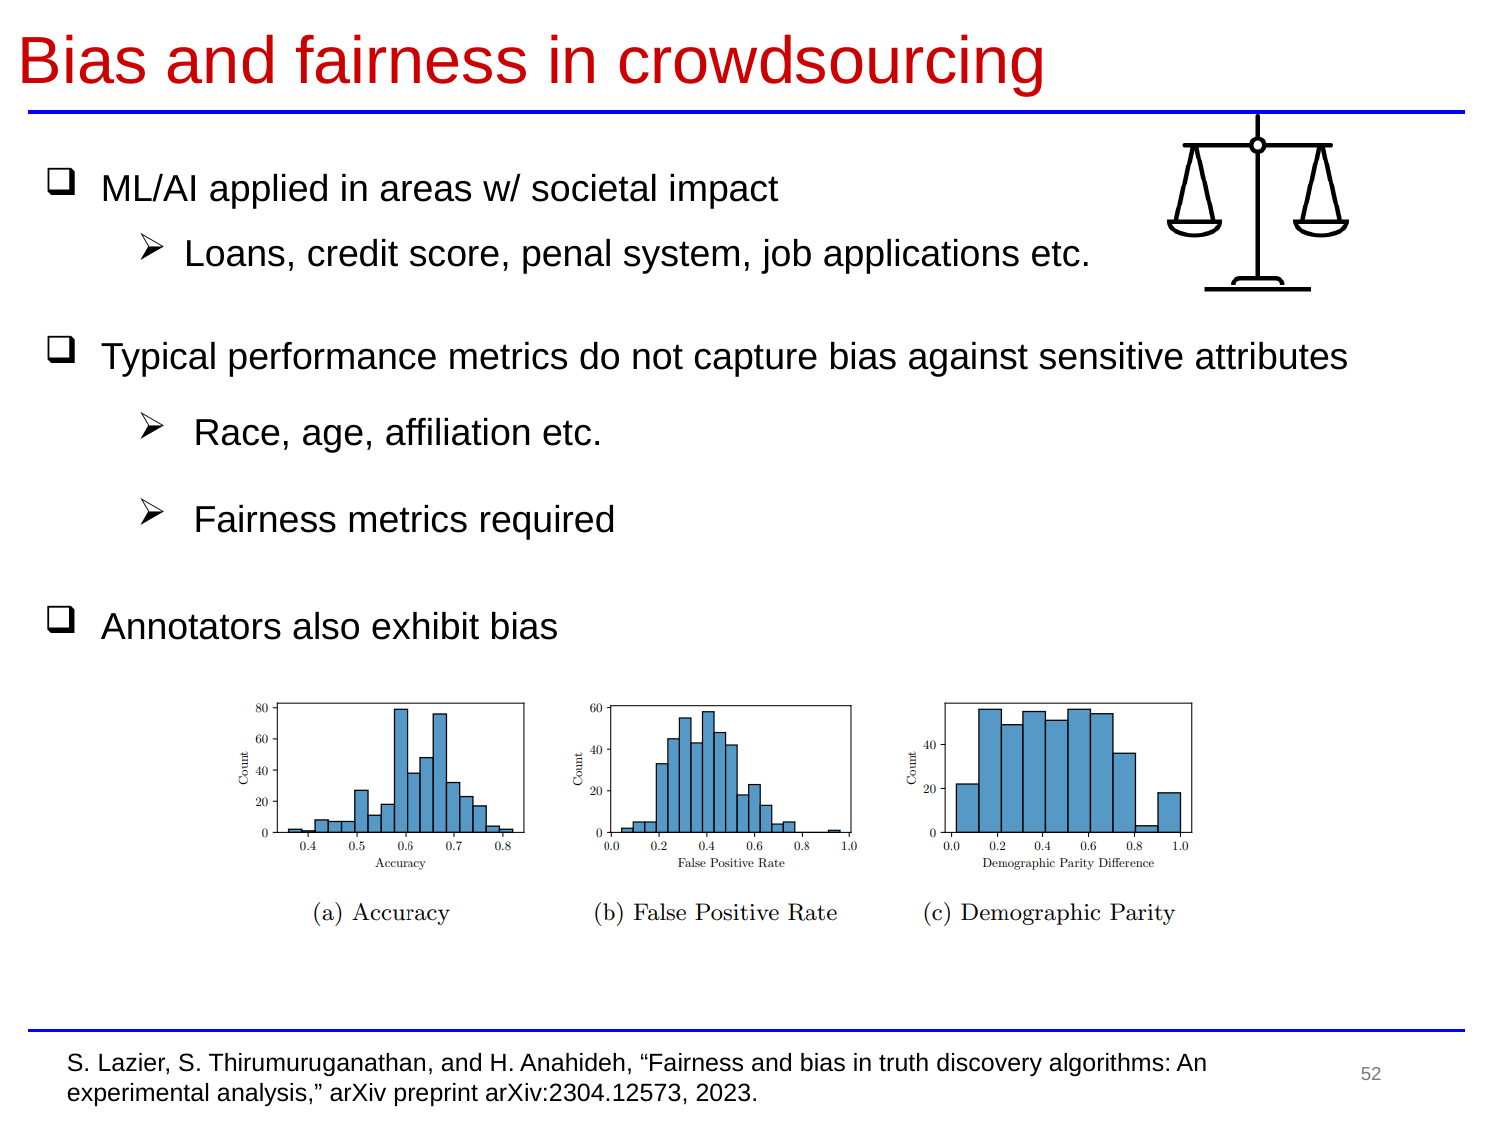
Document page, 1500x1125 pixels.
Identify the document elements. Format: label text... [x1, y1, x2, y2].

picture [208, 667, 1205, 948]
picture [1150, 95, 1365, 310]
text_box Loans, credit score, penal system, job applications etc. [122, 222, 1150, 282]
text_box Fairness metrics required [122, 473, 1410, 547]
text_box Bias and fairness in crowdsourcing [2, 9, 1353, 155]
slide_number 52 [1059, 1042, 1397, 1103]
text_box ML/AI applied in areas w/ societal impact [29, 143, 1150, 217]
text_box Annotators also exhibit bias [29, 581, 1123, 655]
footer S. Lazier, S. Thirumuruganathan, and H. Anahideh, “Fairness and bias in truth discovery algorithms: An experimental analysis,” arXiv preprint arXiv:2304.12573, 2023. [51, 1046, 1266, 1107]
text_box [29, 310, 1428, 456]
